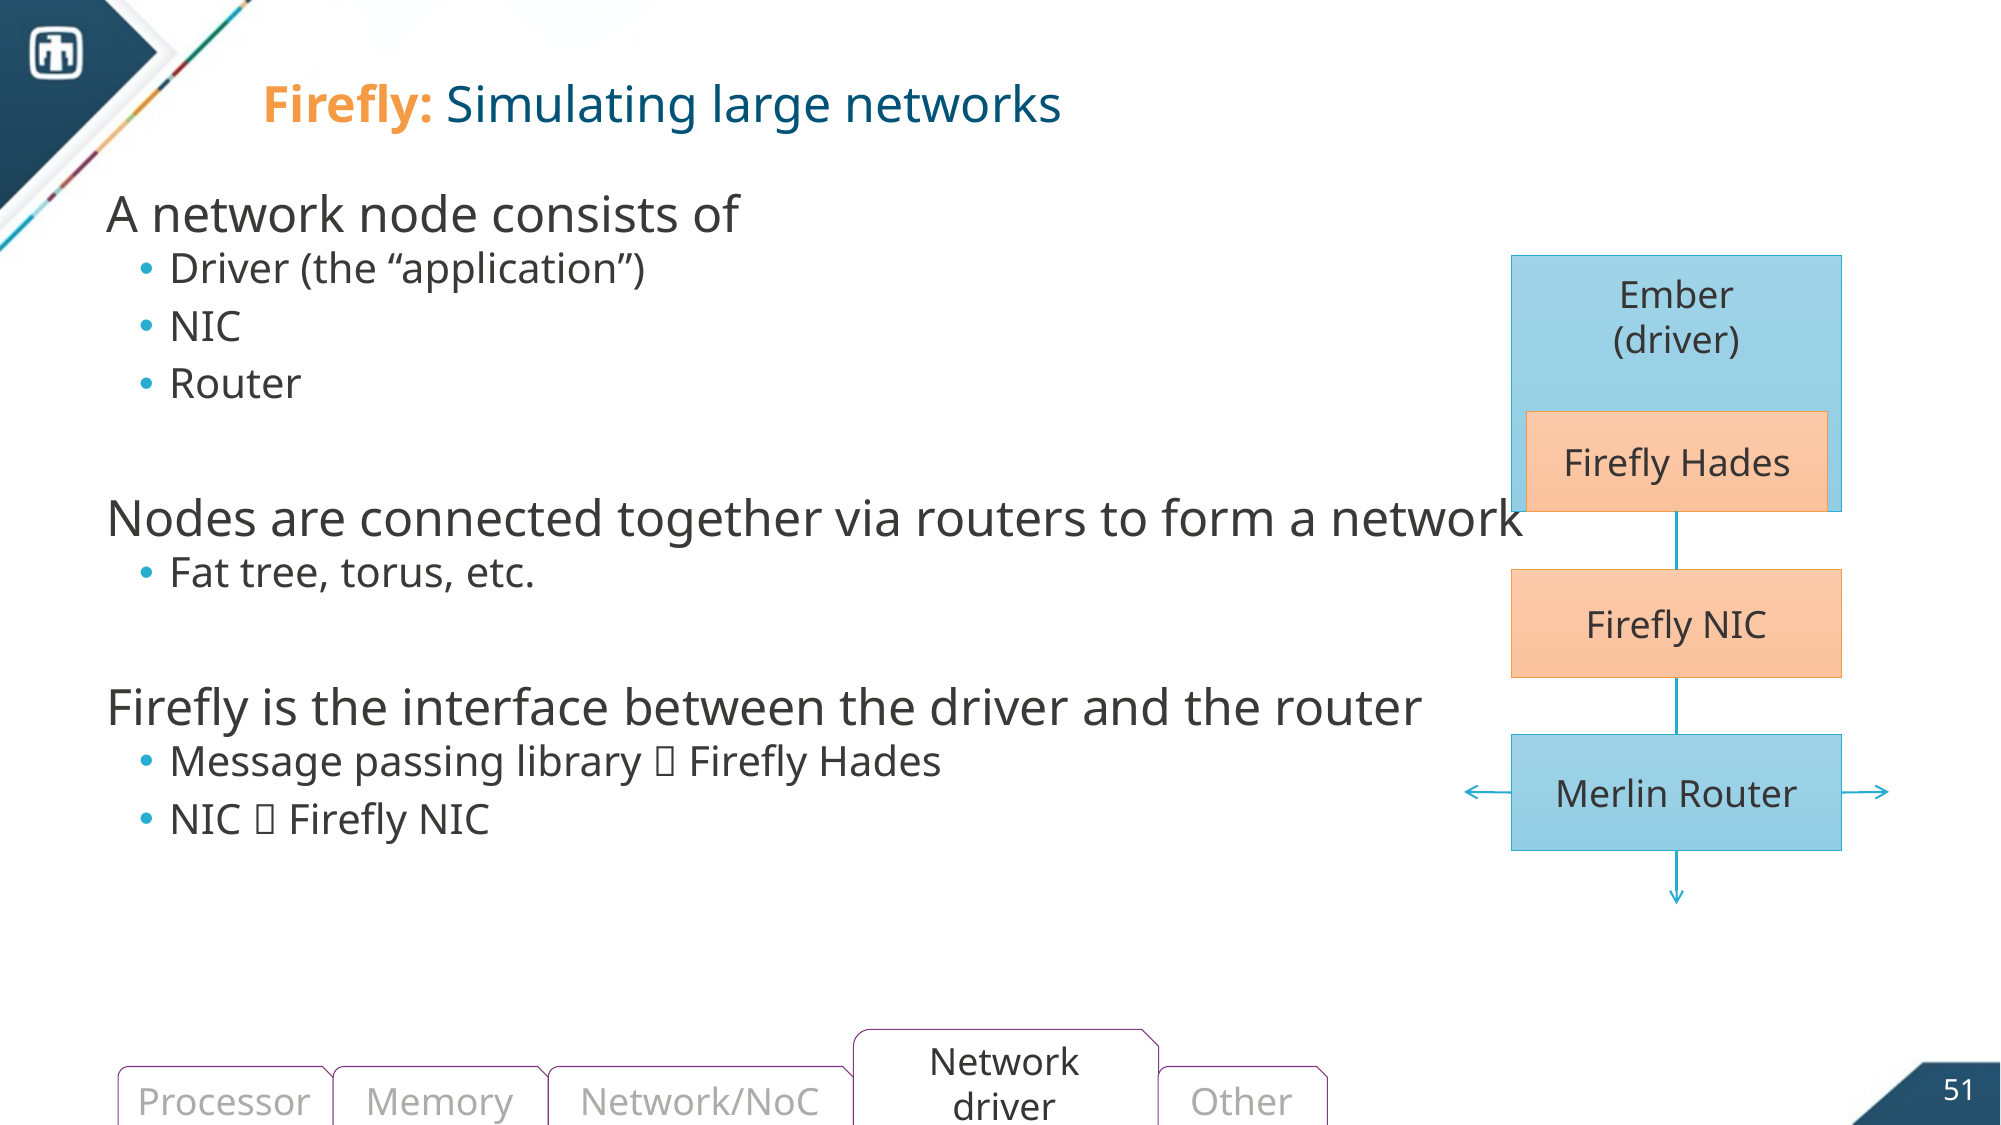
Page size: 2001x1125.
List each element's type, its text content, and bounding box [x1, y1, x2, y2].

text_box Network driver [852, 1028, 1160, 1125]
list A network node consists of Driver (the “application”) NIC Router Nodes are connected together via routers to form a network Fat tree, torus, etc. Firefly is the interface between the driver and the router Message passing library  Firefly Hades NIC  Firefly NIC [106, 182, 1919, 988]
text_box Network/NoC [547, 1065, 852, 1125]
text_box Other [1157, 1065, 1328, 1125]
text_box Processor [117, 1065, 332, 1125]
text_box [1464, 255, 1890, 905]
picture [0, 0, 2001, 1125]
text_box Memory [332, 1065, 547, 1125]
slide_number 51 [1919, 1061, 2000, 1122]
title Firefly: Simulating large networks [262, 42, 1919, 170]
